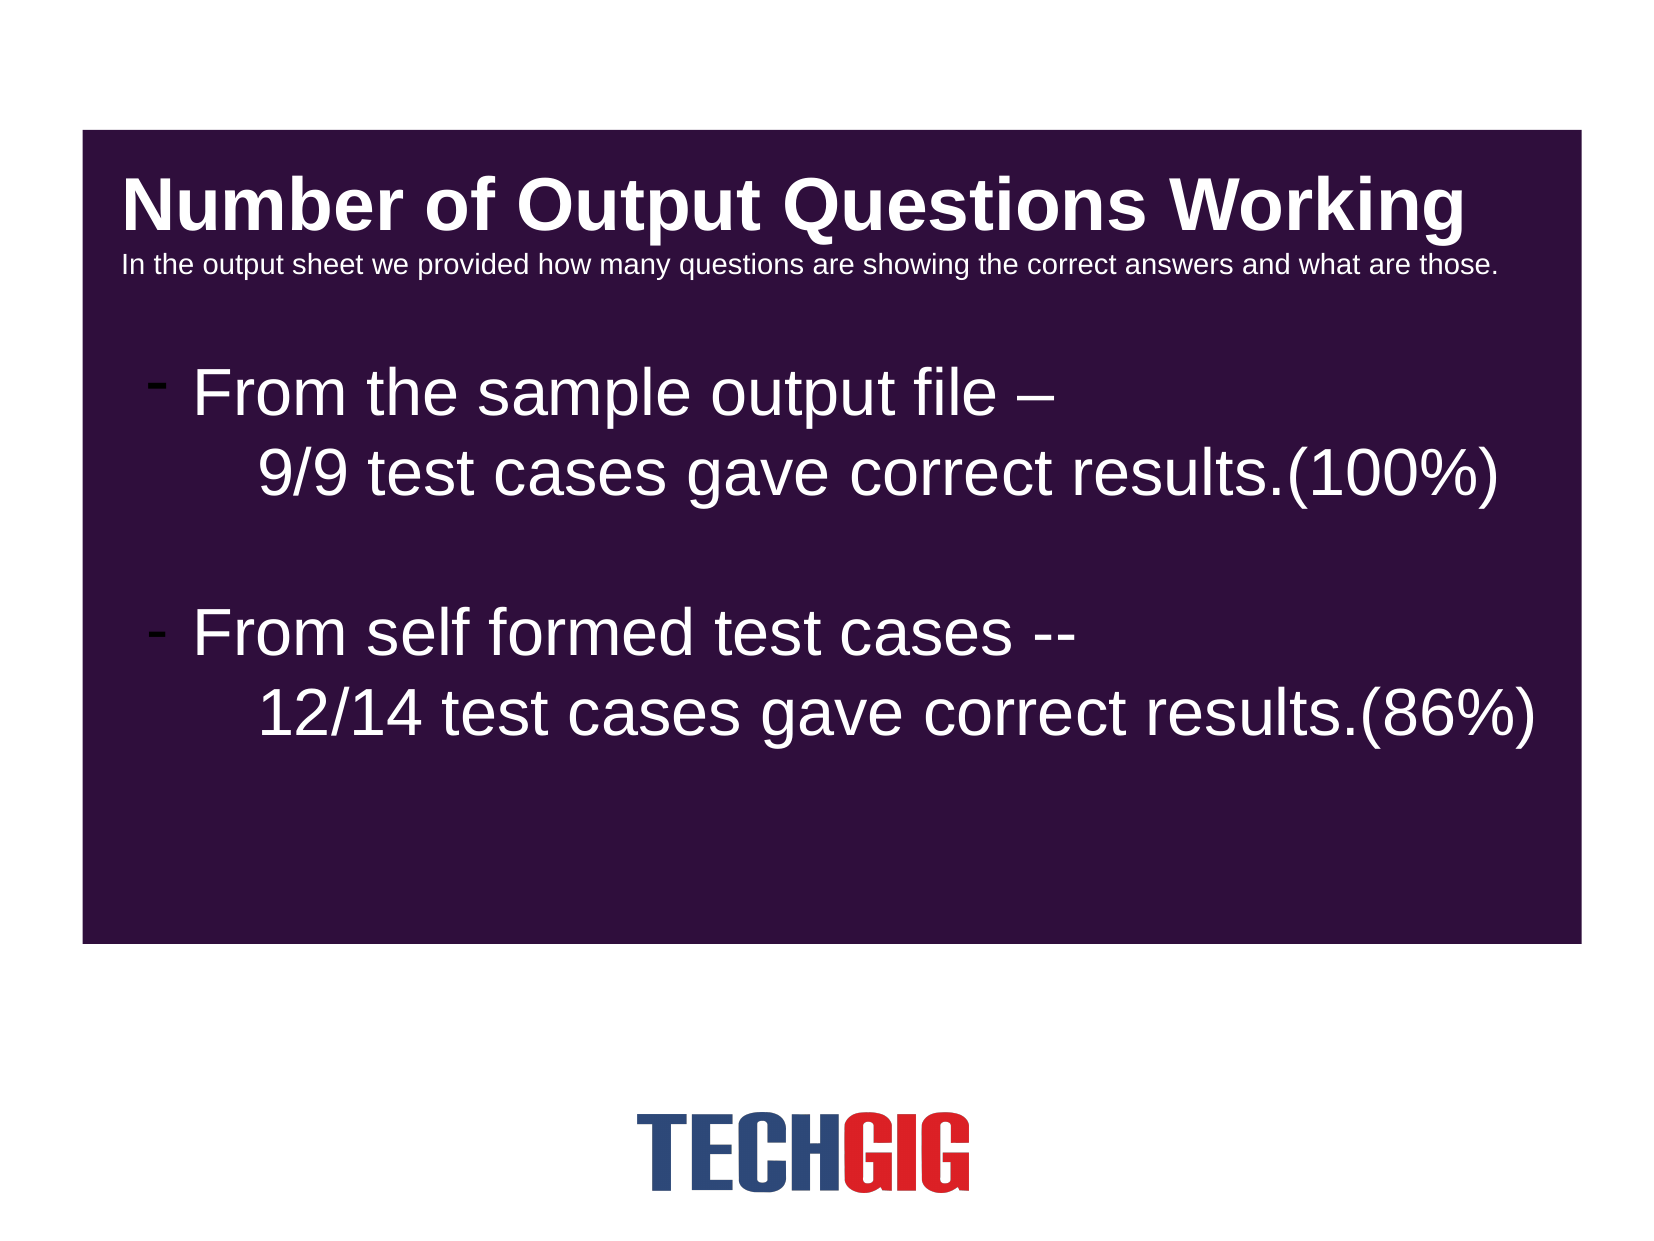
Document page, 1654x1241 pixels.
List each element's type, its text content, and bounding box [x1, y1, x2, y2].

text_box [82, 129, 1582, 944]
picture [637, 1112, 969, 1193]
text_box From the sample output file – 9/9 test cases gave correct results.(100%) From self formed test cases -- 12/14 test cases gave correct results.(86%) [131, 341, 1559, 757]
text_box Number of Output Questions Working In the output sheet we provided how many questions are showing the correct answers and what are those. [106, 148, 1565, 294]
